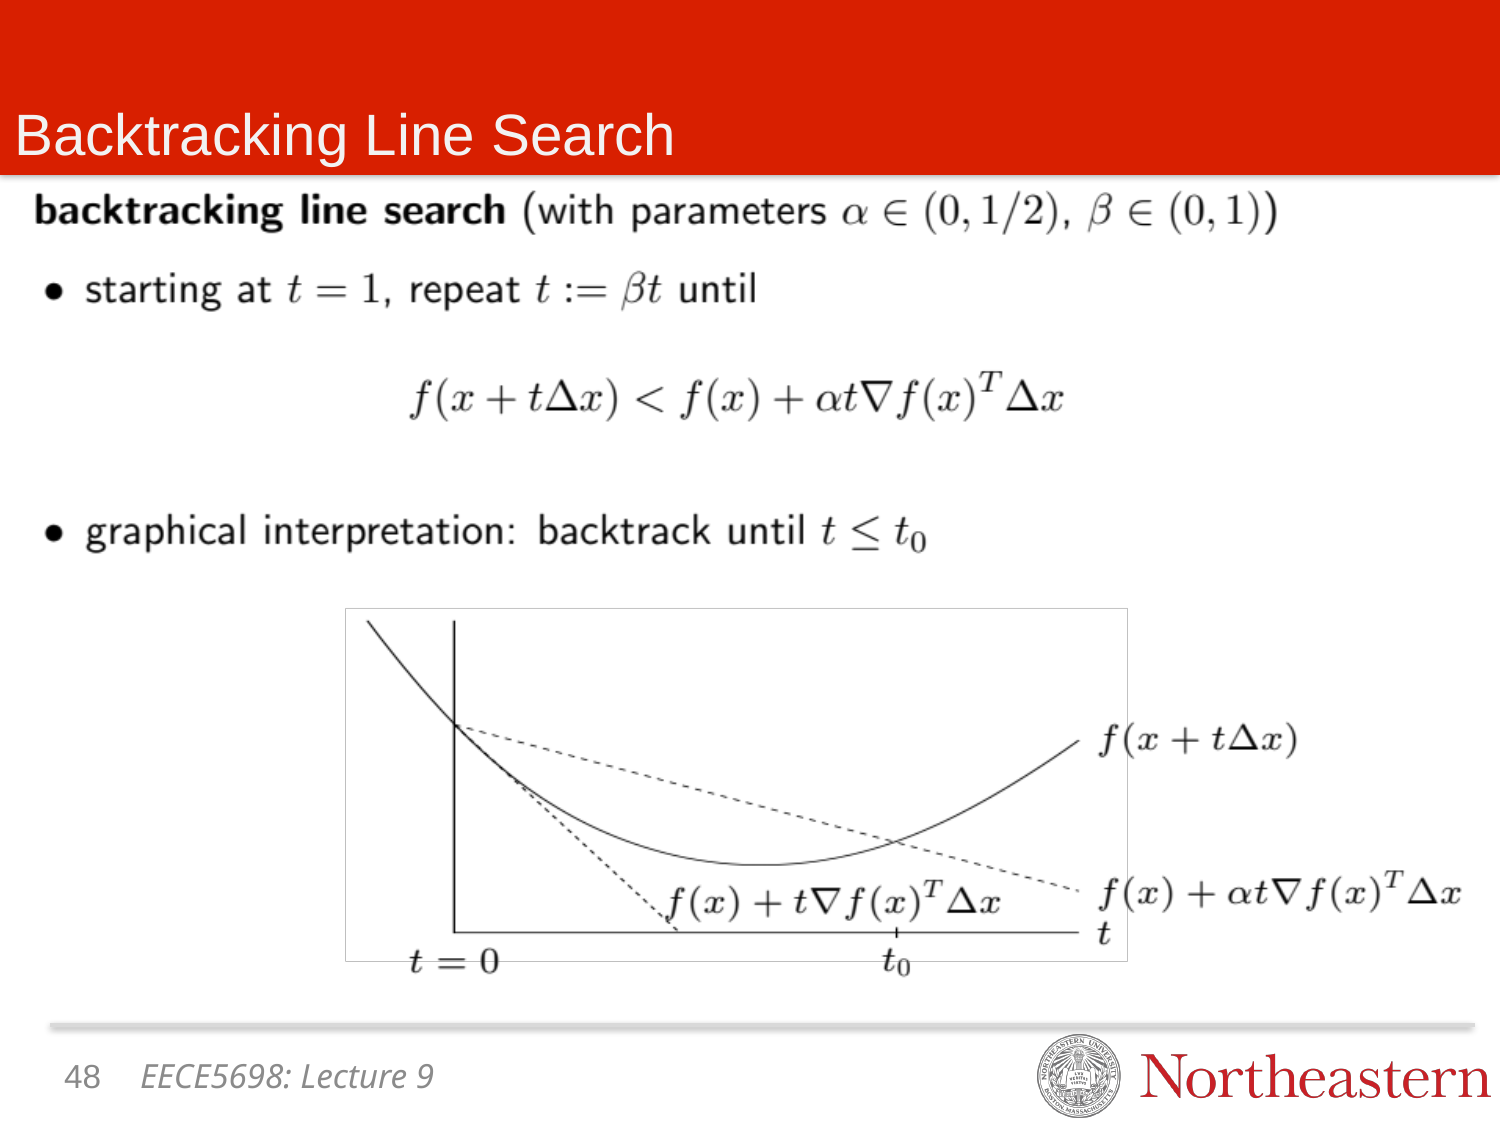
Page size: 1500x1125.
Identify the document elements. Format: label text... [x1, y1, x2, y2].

picture [1037, 1034, 1491, 1118]
footer EECE5698: Lecture 9 [125, 1045, 1029, 1105]
slide_number 47 [41, 1045, 117, 1105]
title Backtracking Line Search [0, 0, 1500, 175]
picture [23, 179, 1477, 987]
